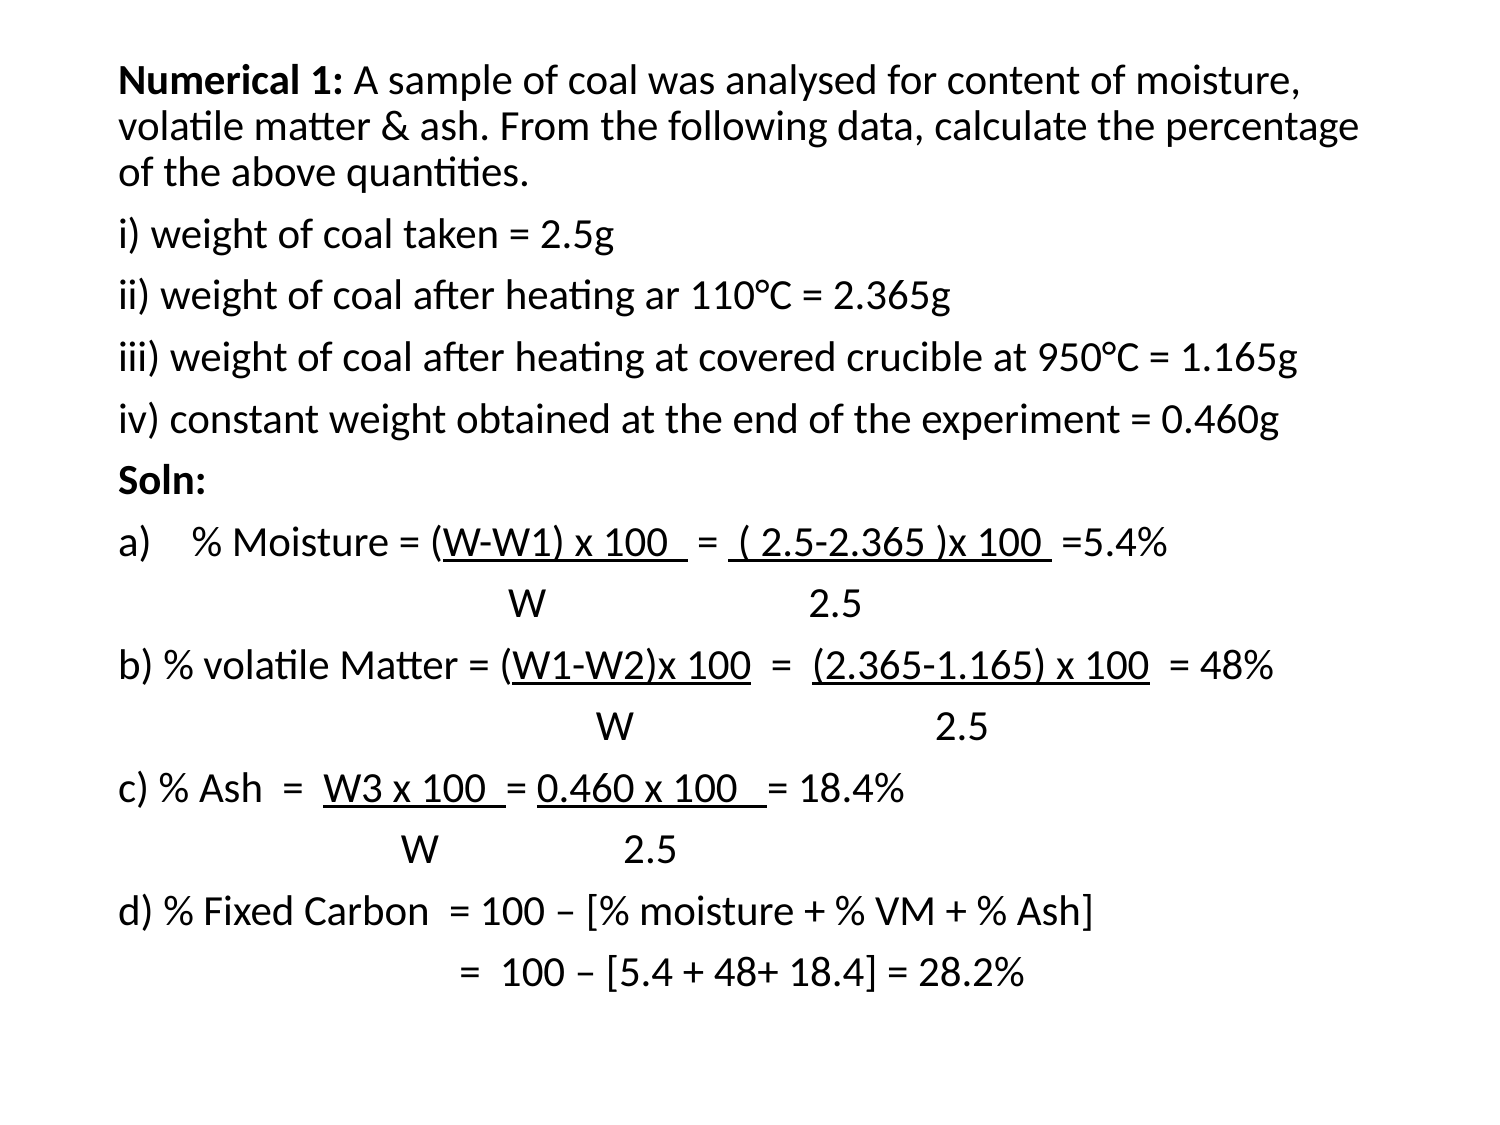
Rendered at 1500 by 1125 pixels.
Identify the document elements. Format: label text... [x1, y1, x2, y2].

list Numerical 1: A sample of coal was analysed for content of moisture, volatile matter & ash. From the following data, calculate the percentage of the above quantities. i) weight of coal taken = 2.5g ii) weight of coal after heating ar 110°C = 2.365g iii) weight of coal after heating at covered crucible at 950°C = 1.165g iv) constant weight obtained at the end of the experiment = 0.460g Soln: % Moisture = (W-W1) x 100 = ( 2.5-2.365 )x 100 =5.4% W 2.5 b) % volatile Matter = (W1-W2)x 100 = (2.365-1.165) x 100 = 48% W 2.5 c) % Ash = W3 x 100 = 0.460 x 100 = 18.4% W 2.5 d) % Fixed Carbon = 100 – [% moisture + % VM + % Ash] = 100 – [5.4 + 48+ 18.4] = 28.2% [103, 50, 1397, 1014]
